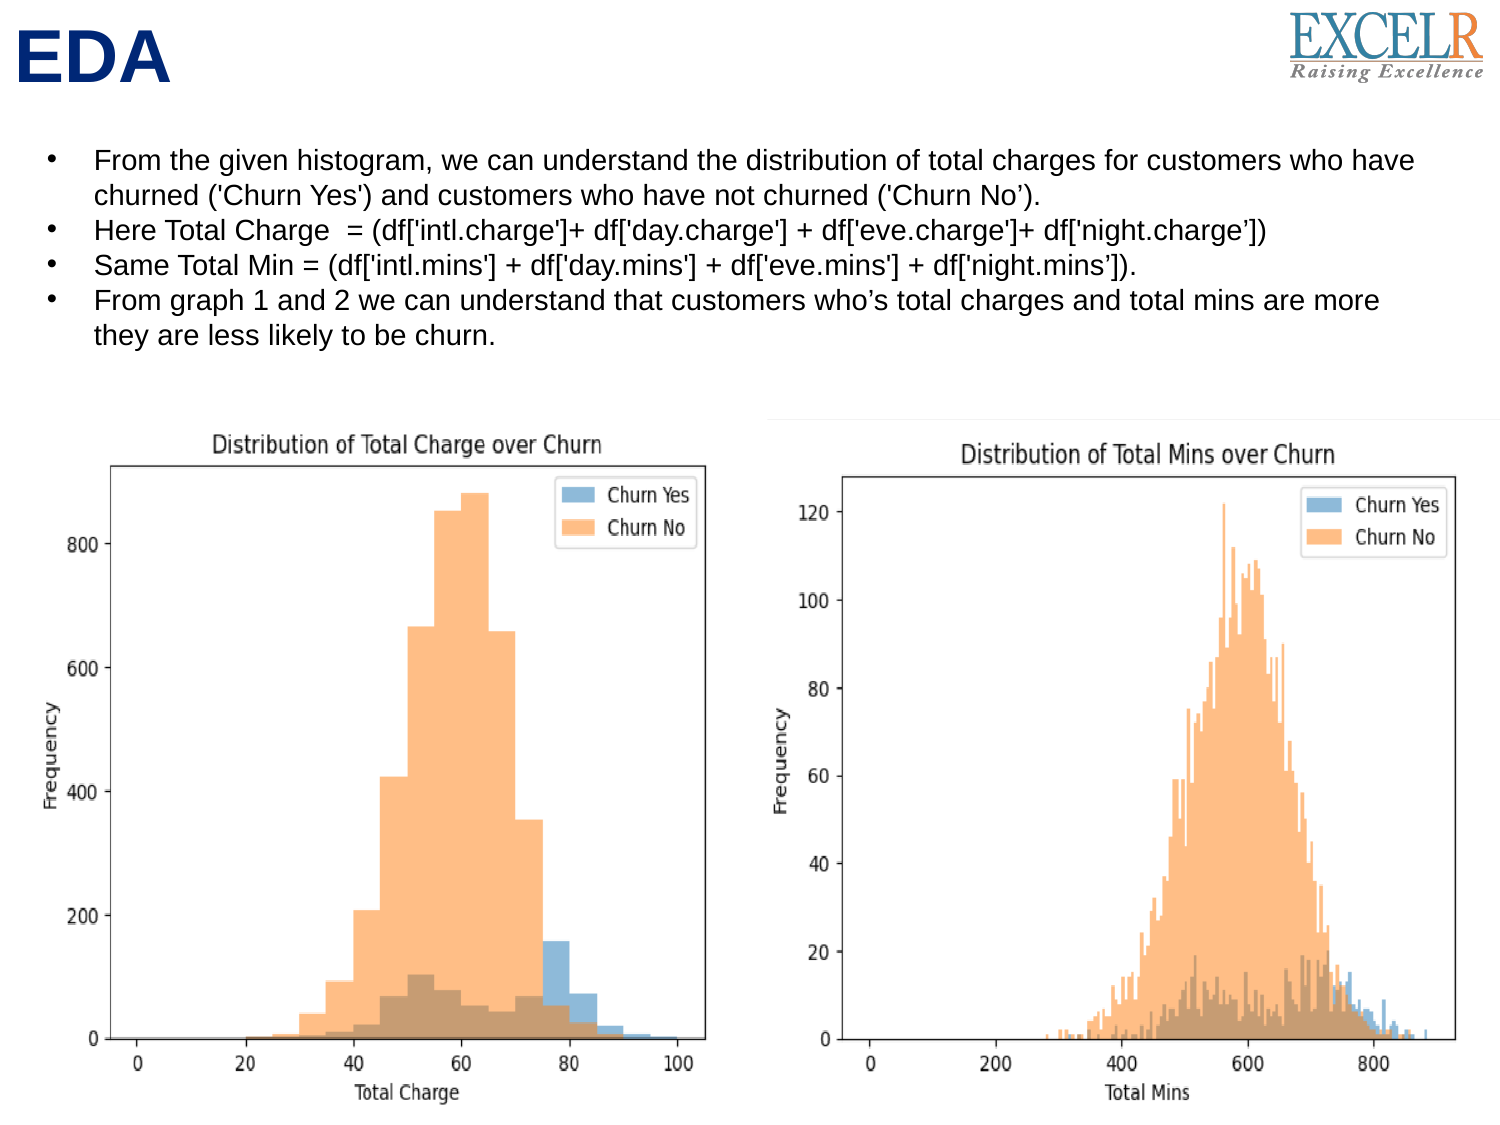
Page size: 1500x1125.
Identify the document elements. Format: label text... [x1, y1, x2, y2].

picture [767, 419, 1500, 1113]
picture [0, 419, 751, 1125]
text_box EDA [0, 0, 195, 105]
text_box From the given histogram, we can understand the distribution of total charges for customers who have churned ('Churn Yes') and customers who have not churned ('Churn No’). Here Total Charge = (df['intl.charge']+ df['day.charge'] + df['eve.charge']+ df['night.charge’]) Same Total Min = (df['intl.mins'] + df['day.mins'] + df['eve.mins'] + df['night.mins’]). From graph 1 and 2 we can understand that customers who’s total charges and total mins are more they are less likely to be churn. [32, 133, 1457, 359]
picture [1290, 12, 1483, 83]
